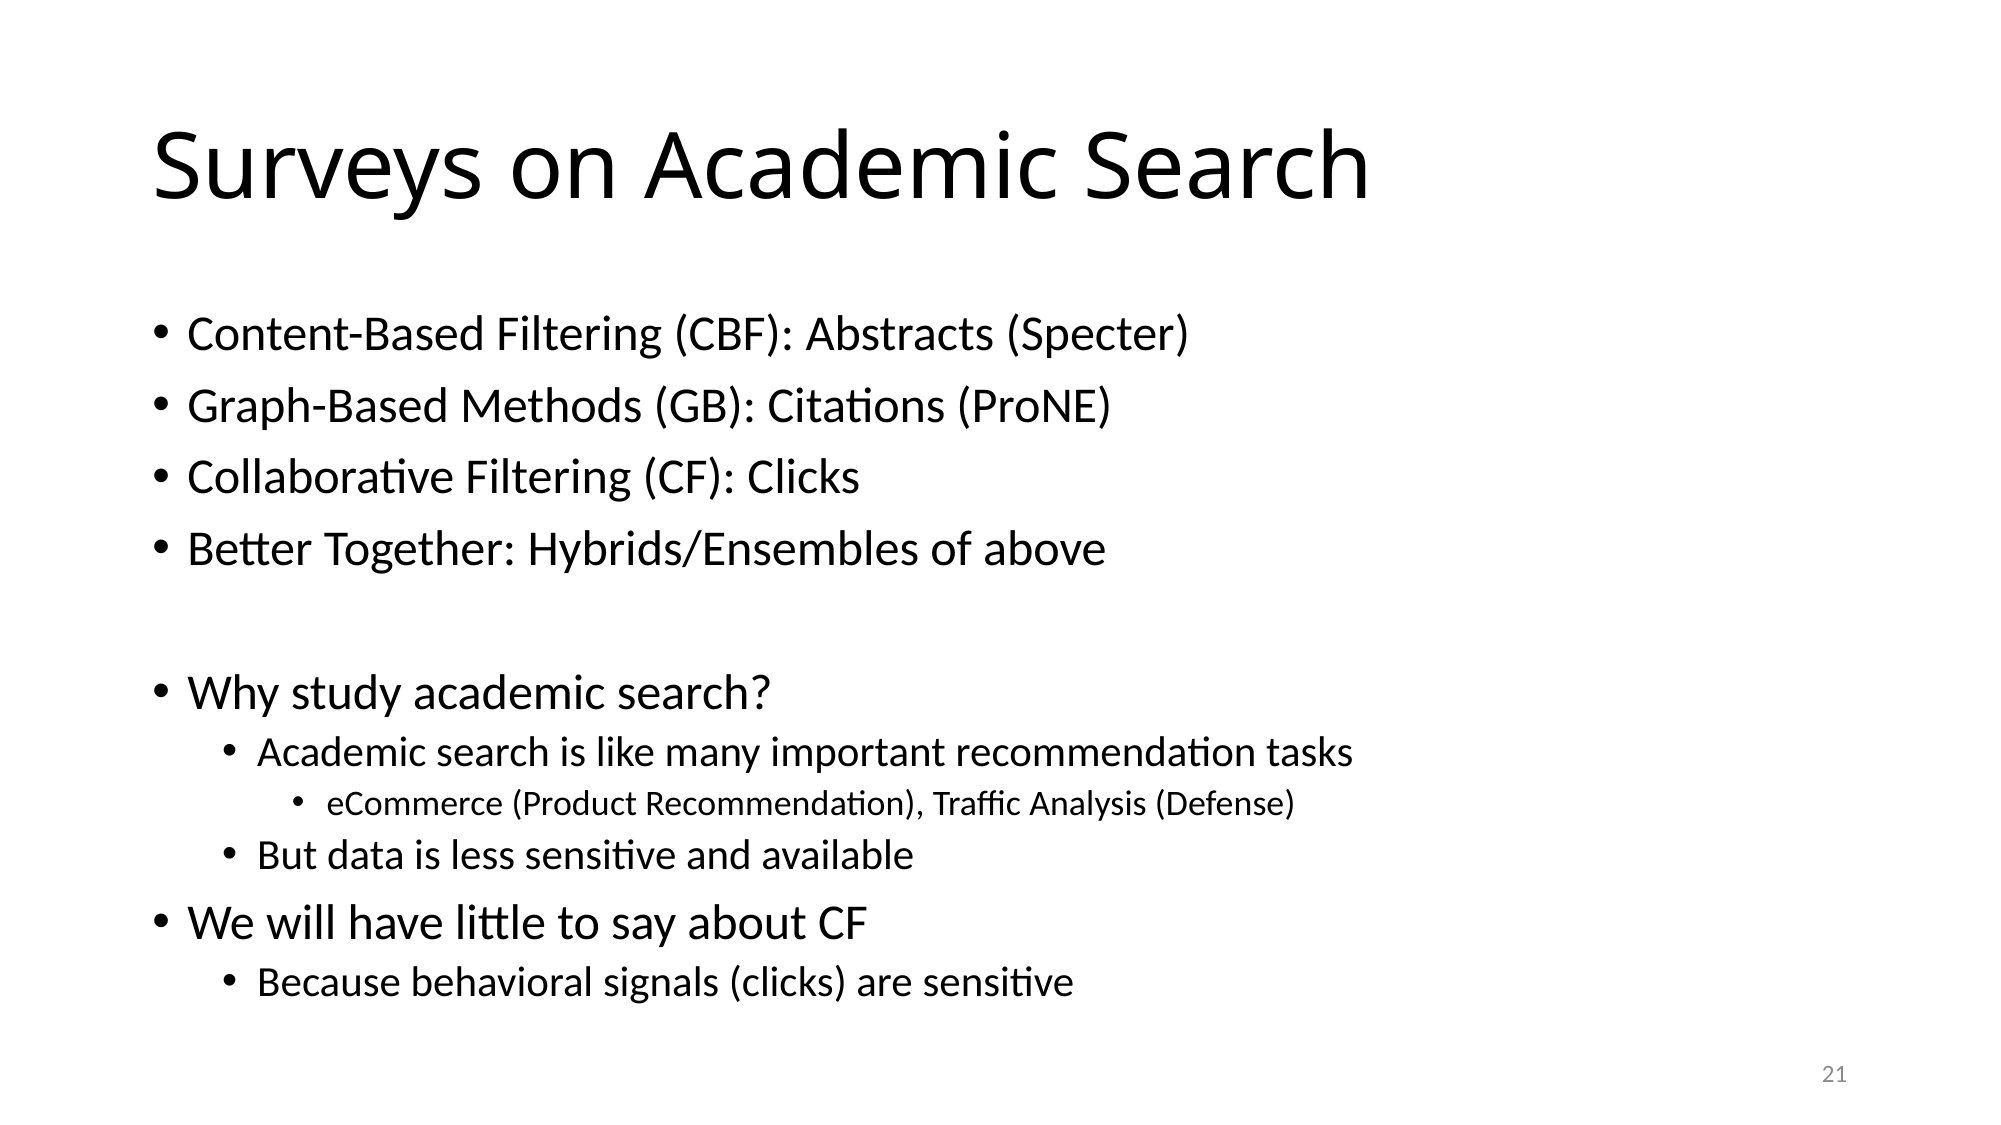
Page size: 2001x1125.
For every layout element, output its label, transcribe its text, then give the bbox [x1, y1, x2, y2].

list Content-Based Filtering (CBF): Abstracts (Specter) Graph-Based Methods (GB): Citations (ProNE) Collaborative Filtering (CF): Clicks Better Together: Hybrids/Ensembles of above Why study academic search? Academic search is like many important recommendation tasks eCommerce (Product Recommendation), Traffic Analysis (Defense) But data is less sensitive and available We will have little to say about CF Because behavioral signals (clicks) are sensitive [137, 299, 1863, 1014]
slide_number 21 [1412, 1042, 1863, 1103]
title Surveys on Academic Search [137, 59, 1863, 278]
